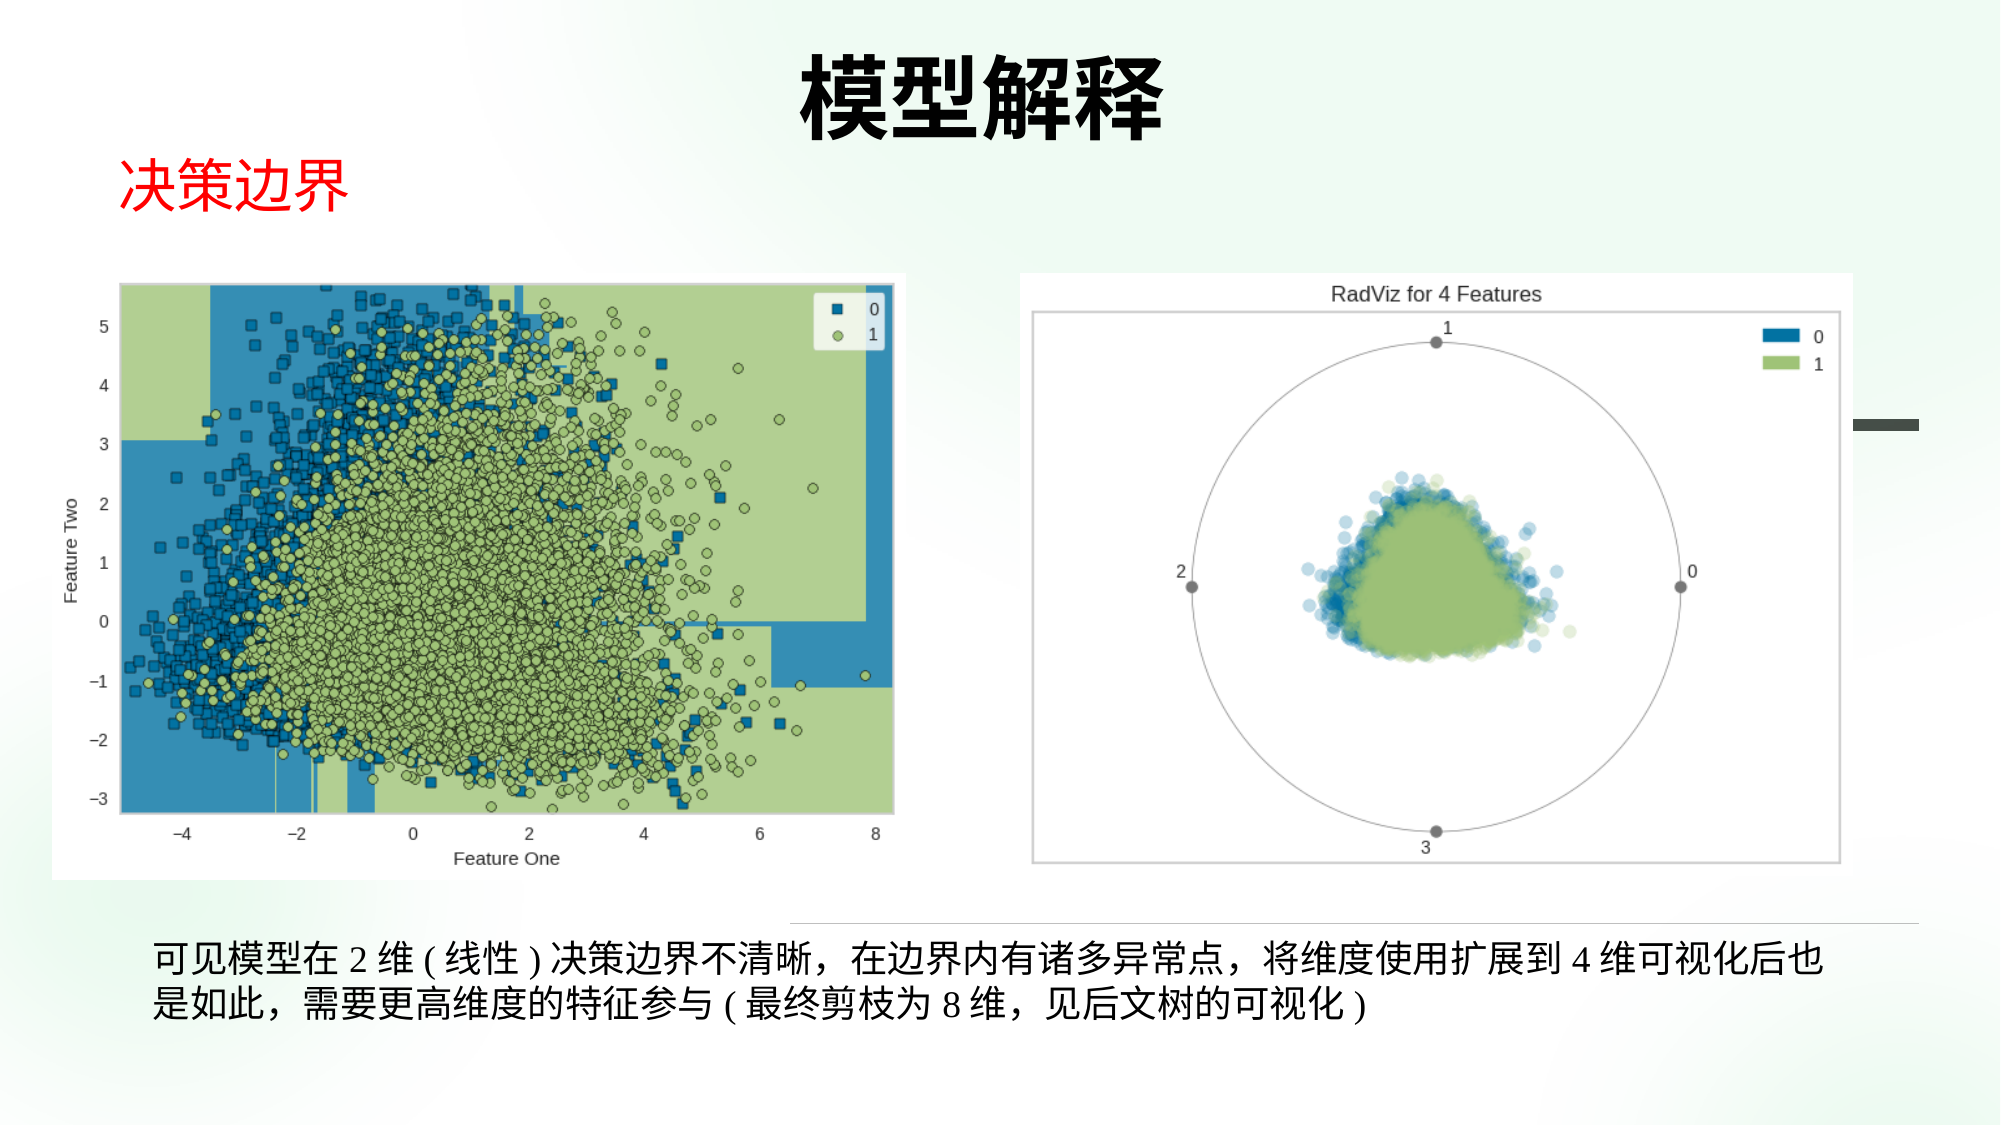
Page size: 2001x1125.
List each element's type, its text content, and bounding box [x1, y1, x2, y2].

text_box 模型解释 [783, 75, 1184, 159]
text_box [587, 0, 2000, 75]
text_box 可见模型在2维(线性)决策边界不清晰，在边界内有诸多异常点，将维度使用扩展到4维可视化后也是如此，需要更高维度的特征参与(最终剪枝为8维，见后文树的可视化) [138, 928, 1862, 1123]
picture [1020, 273, 1853, 876]
picture [52, 273, 906, 880]
text_box 决策边界 [103, 141, 616, 227]
